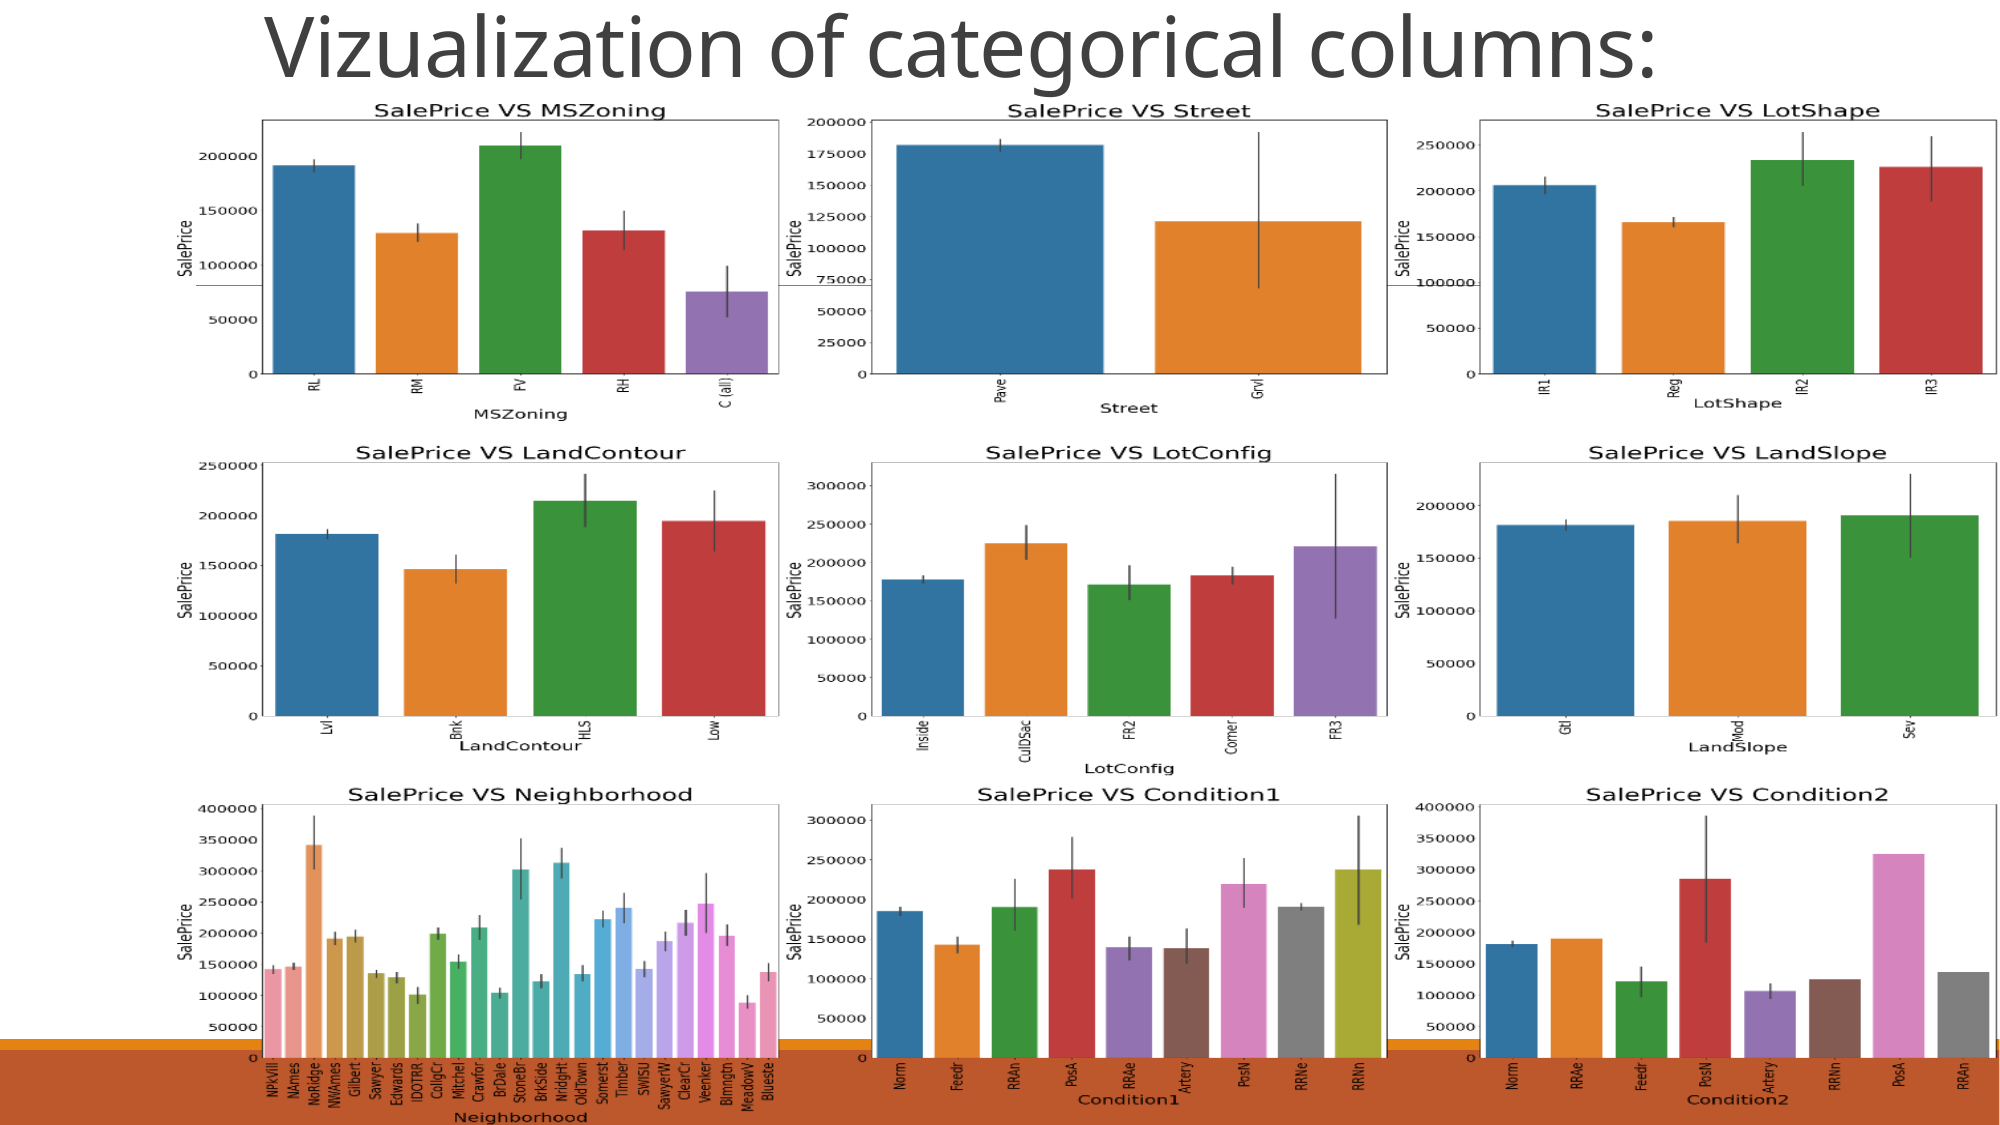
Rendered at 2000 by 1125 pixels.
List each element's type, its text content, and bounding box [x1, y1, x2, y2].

title Vizualization of categorical columns: [249, 0, 1863, 98]
picture [172, 101, 2000, 1125]
